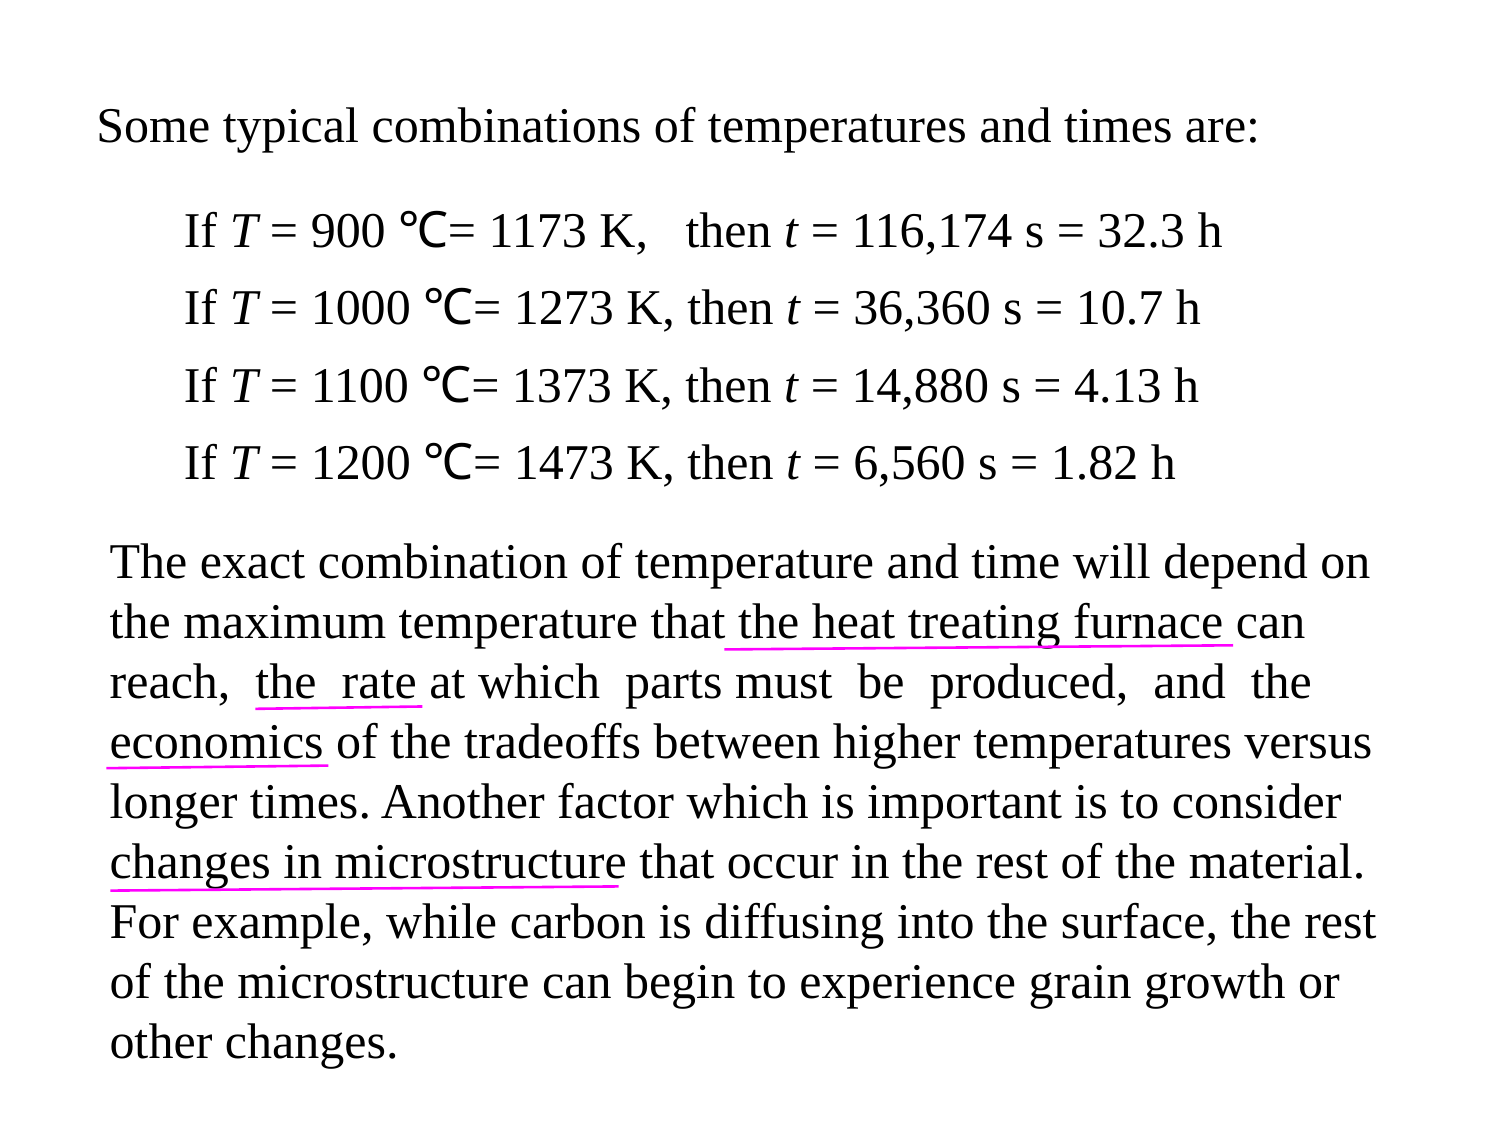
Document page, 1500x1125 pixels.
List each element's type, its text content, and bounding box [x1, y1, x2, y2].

text_box The exact combination of temperature and time will depend on the maximum temperature that the heat treating furnace can reach, the rate at which parts must be produced, and the economics of the tradeoffs between higher temperatures versus longer times. Another factor which is important is to consider changes in microstructure that occur in the rest of the material. For example, while carbon is diffusing into the surface, the rest of the microstructure can begin to experience grain growth or other changes. [94, 521, 1399, 1076]
text_box If T = 900 ℃= 1173 K, then t = 116,174 s = 32.3 h If T = 1000 ℃= 1273 K, then t = 36,360 s = 10.7 h If T = 1100 ℃= 1373 K, then t = 14,880 s = 4.13 h If T = 1200 ℃= 1473 K, then t = 6,560 s = 1.82 h [169, 190, 1323, 498]
text_box Some typical combinations of temperatures and times are: [81, 85, 1373, 161]
